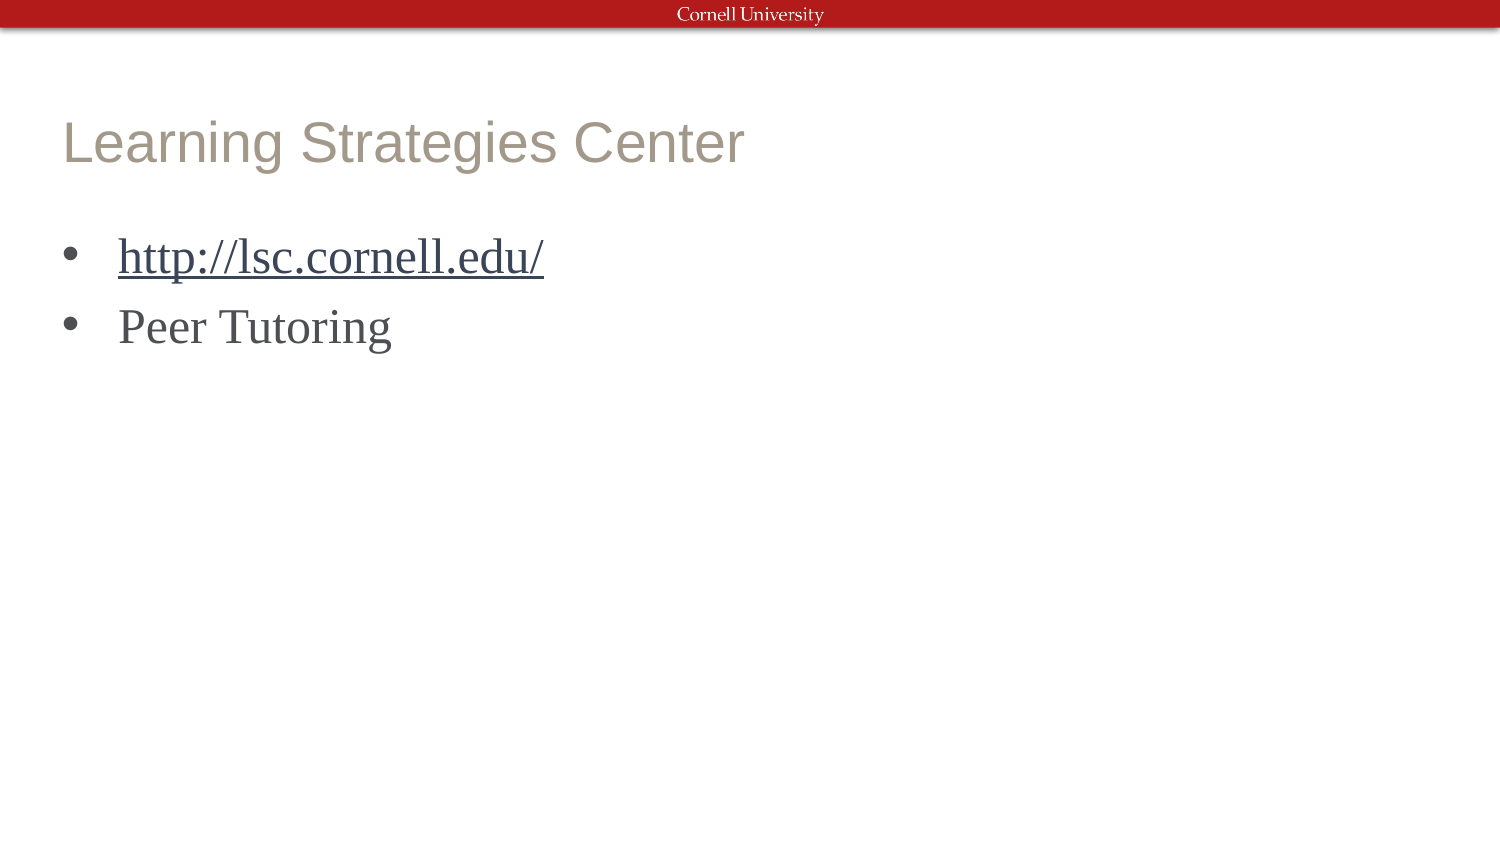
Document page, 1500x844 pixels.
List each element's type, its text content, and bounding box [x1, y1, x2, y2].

picture [635, 0, 858, 45]
title Learning Strategies Center [47, 96, 1471, 182]
list http://lsc.cornell.edu/ Peer Tutoring [46, 215, 1471, 708]
